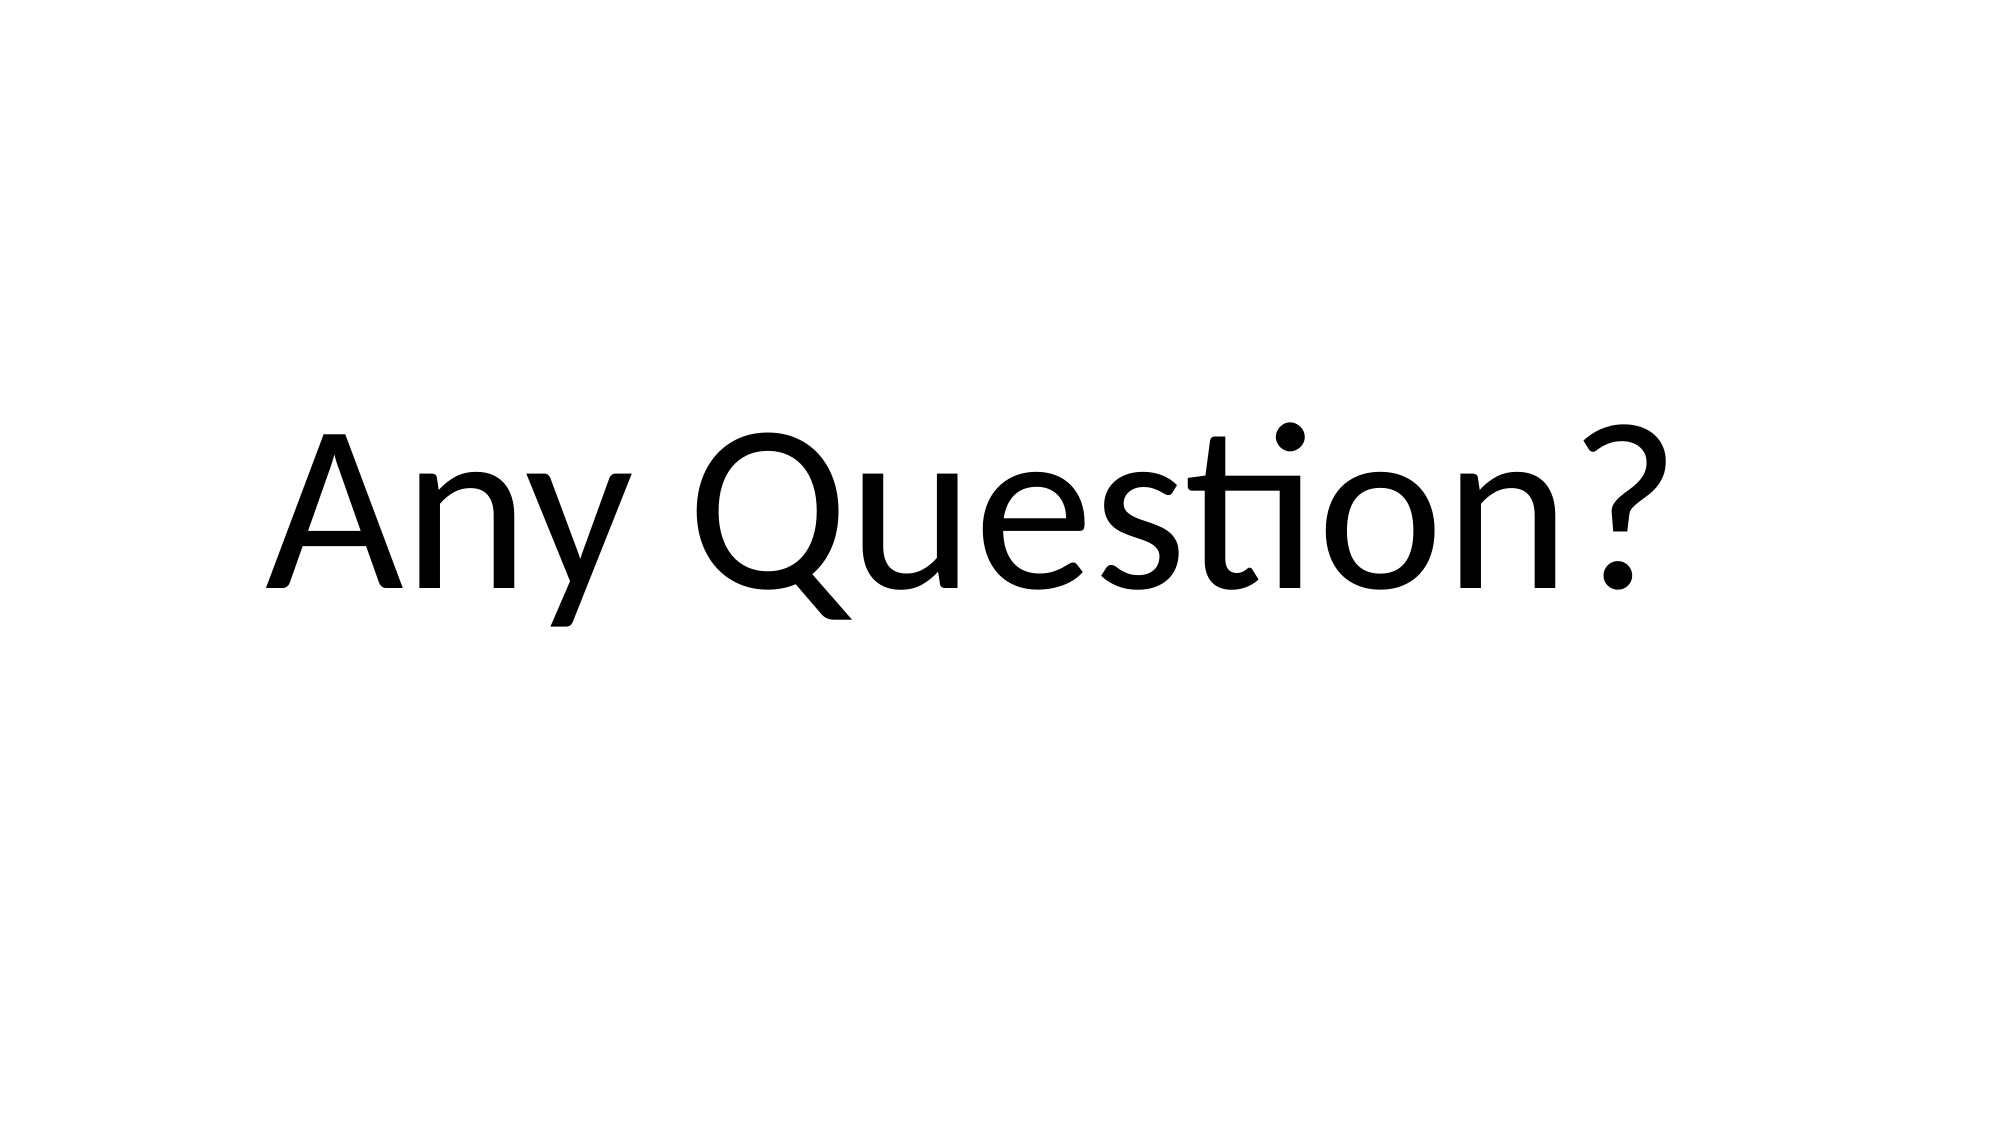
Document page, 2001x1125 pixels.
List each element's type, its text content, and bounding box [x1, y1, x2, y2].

list Any Question? [111, 115, 1837, 830]
